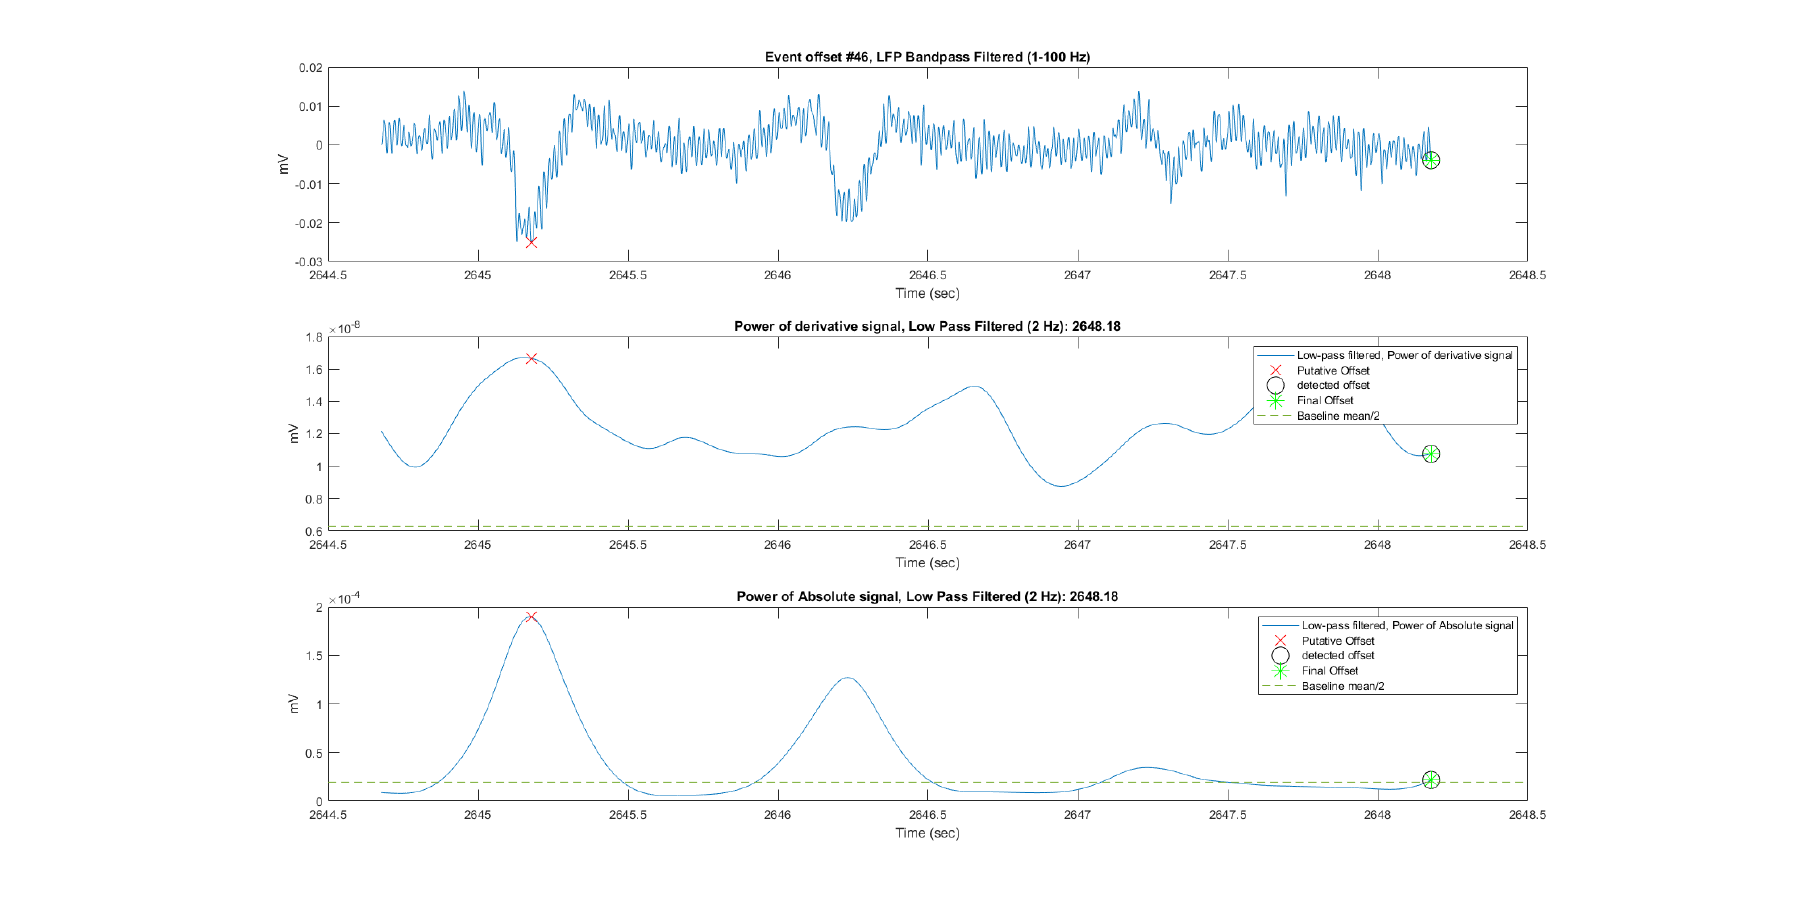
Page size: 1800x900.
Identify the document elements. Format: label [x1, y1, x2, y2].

picture [126, 0, 1674, 900]
